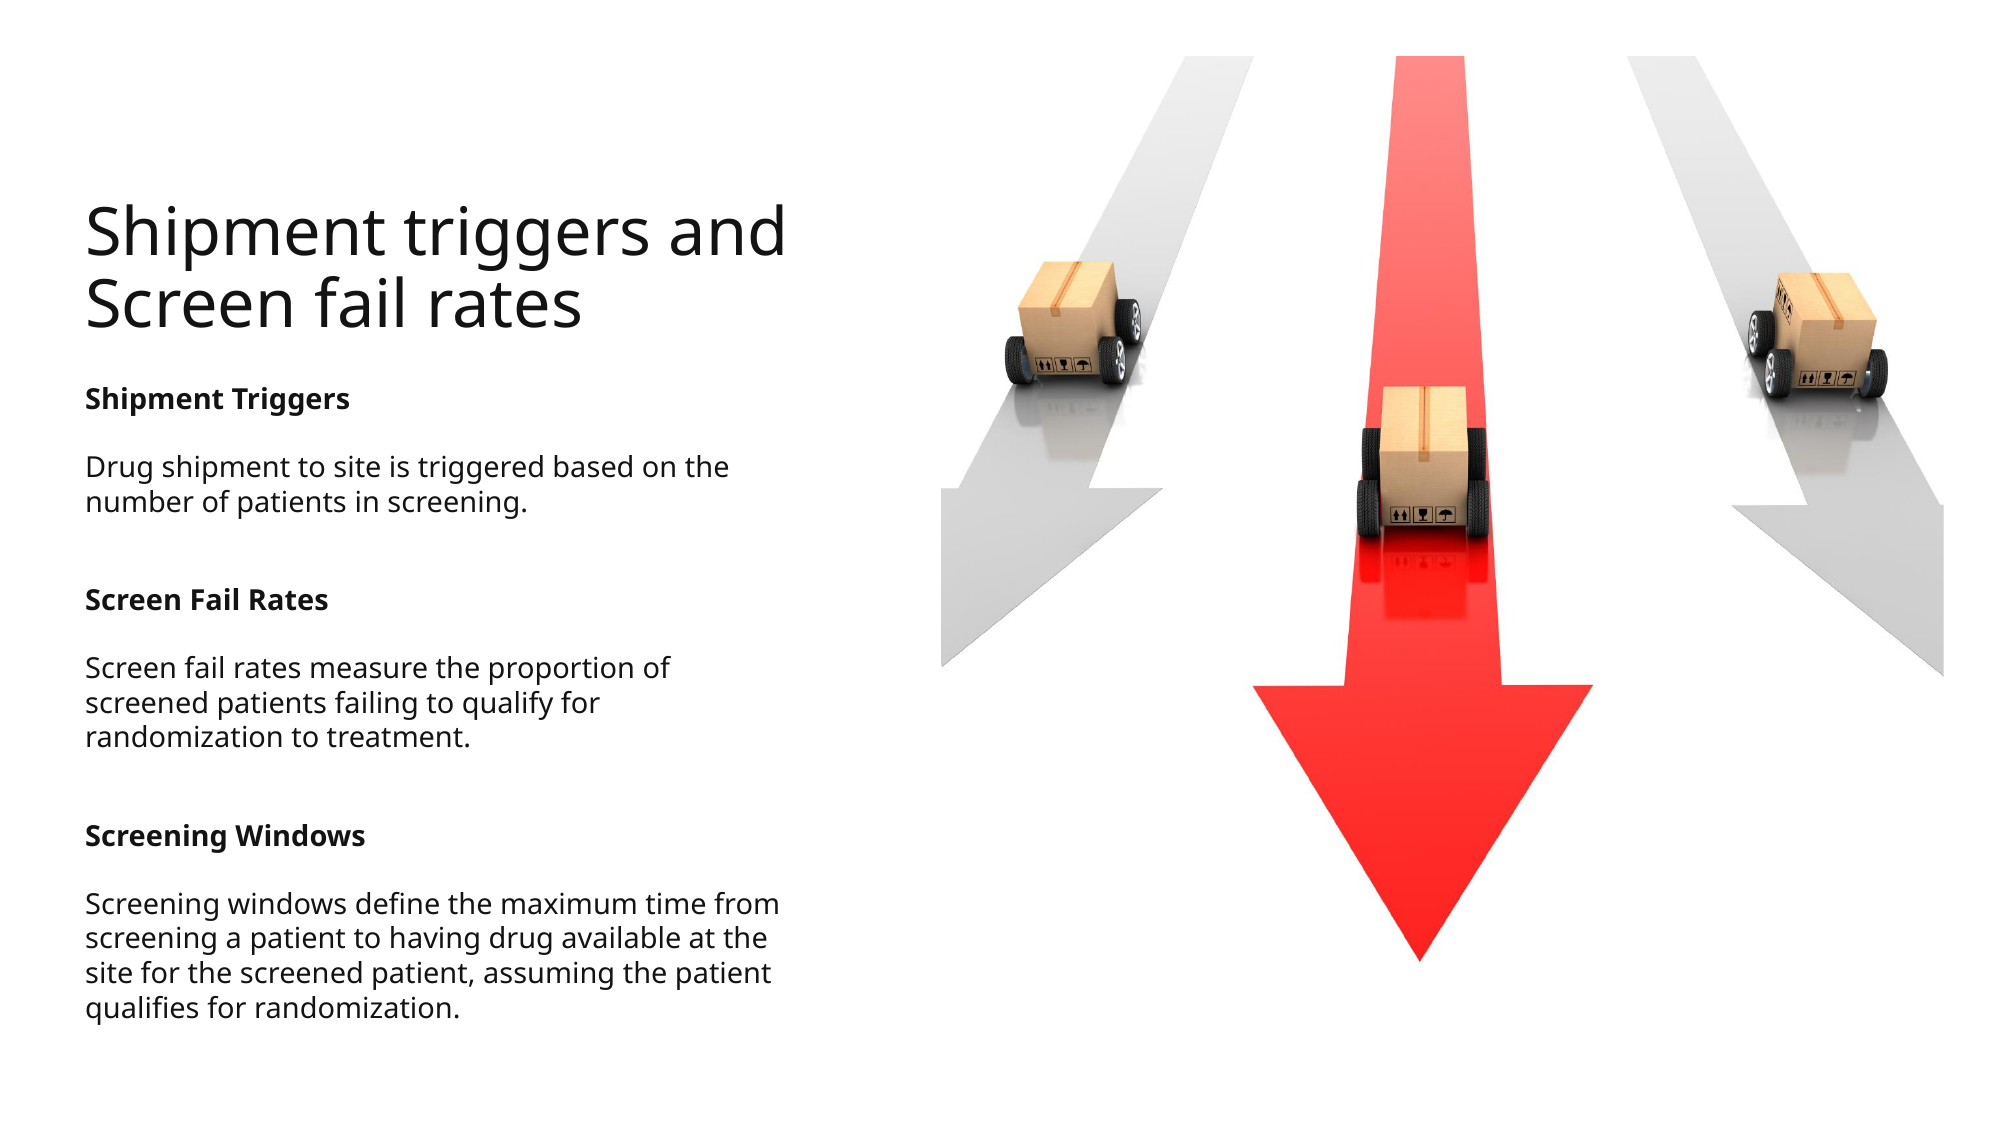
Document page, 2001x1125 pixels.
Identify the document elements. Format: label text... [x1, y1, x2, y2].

text_box Shipment Triggers Drug shipment to site is triggered based on the number of patients in screening. Screen Fail Rates Screen fail rates measure the proportion of screened patients failing to qualify for randomization to treatment. Screening Windows Screening windows define the maximum time from screening a patient to having drug available at the site for the screened patient, assuming the patient qualifies for randomization. [70, 373, 806, 1037]
picture [941, 56, 1944, 1069]
title Shipment triggers and Screen fail rates [70, 98, 806, 350]
